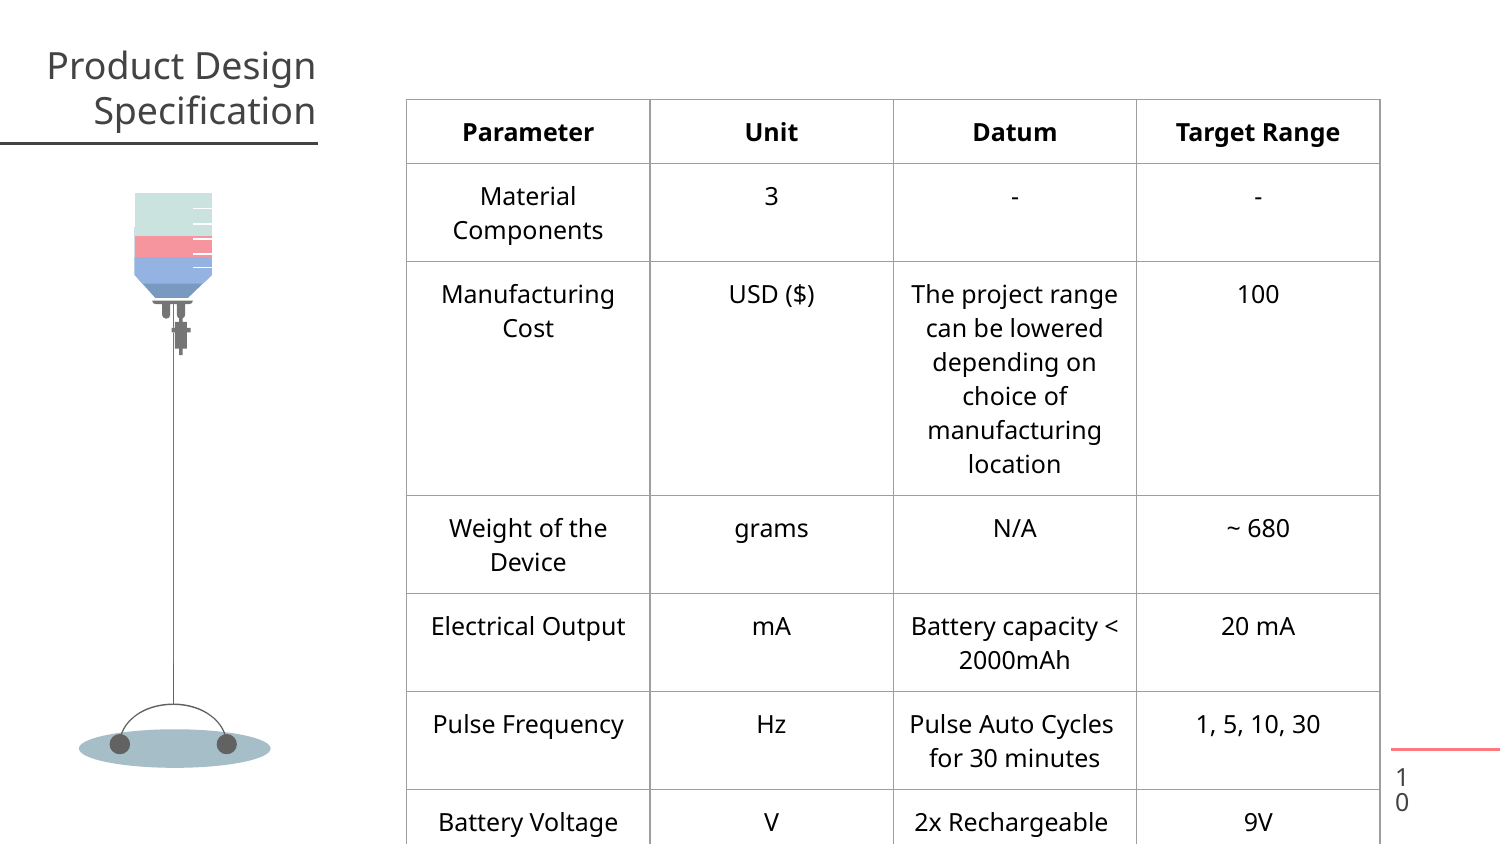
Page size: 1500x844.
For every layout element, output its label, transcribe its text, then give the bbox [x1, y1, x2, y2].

table_cell Battery Voltage [407, 790, 649, 844]
table_cell Weight of the Device [407, 496, 649, 593]
table_header Target Range [1137, 100, 1379, 163]
table_cell The project range can be lowered depending on choice of manufacturing location [894, 262, 1136, 495]
table_cell 3 [651, 164, 893, 261]
table_cell 2x Rechargeable [894, 790, 1136, 844]
table_cell Pulse Auto Cycles for 30 minutes [894, 692, 1136, 789]
table_cell 100 [1137, 262, 1379, 495]
table_cell USD ($) [651, 262, 893, 495]
table_cell - [1137, 164, 1379, 261]
table_cell Battery capacity < 2000mAh [894, 594, 1136, 691]
table_cell 20 mA [1137, 594, 1379, 691]
table_cell N/A [894, 496, 1136, 593]
slide_number ‹#› [1380, 745, 1432, 811]
table_cell V [651, 790, 893, 844]
table_cell Manufacturing Cost [407, 262, 649, 495]
table_header Parameter [407, 100, 649, 163]
table_cell 1, 5, 10, 30 [1137, 692, 1379, 789]
table_cell Material Components [407, 164, 649, 261]
table_cell Pulse Frequency [407, 692, 649, 789]
table_cell mA [651, 594, 893, 691]
table_header Unit [651, 100, 893, 163]
table_cell 9V [1137, 790, 1379, 844]
title Product Design Specification [0, 99, 332, 148]
table_cell Hz [651, 692, 893, 789]
table_cell grams [651, 496, 893, 593]
table_cell - [894, 164, 1136, 261]
table_cell ~ 680 [1137, 496, 1379, 593]
table_cell Electrical Output [407, 594, 649, 691]
table_header Datum [894, 100, 1136, 163]
